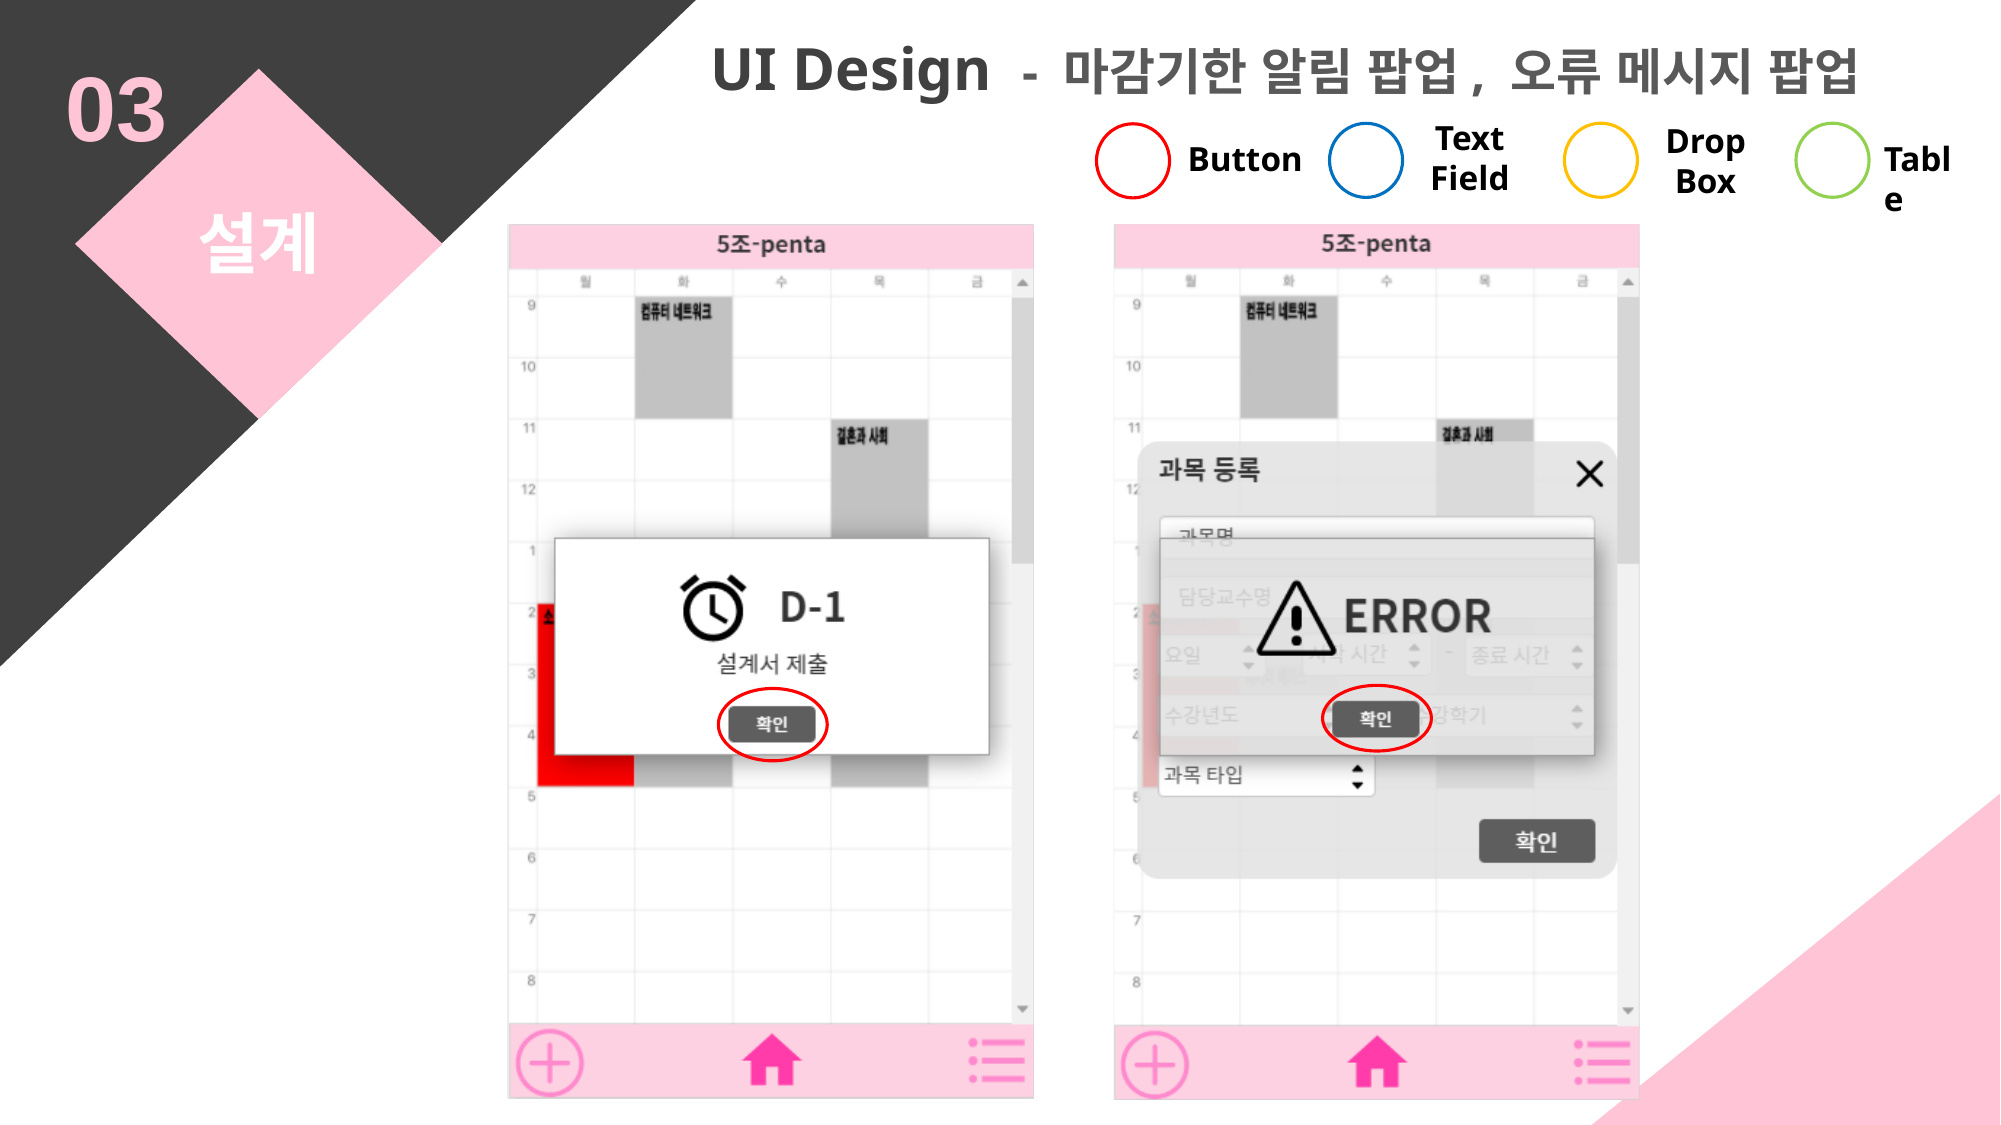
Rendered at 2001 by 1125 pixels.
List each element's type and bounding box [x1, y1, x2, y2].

text_box [1096, 110, 1984, 209]
picture [1113, 224, 1640, 1100]
text_box [0, 0, 2000, 1125]
picture [507, 224, 1034, 1099]
